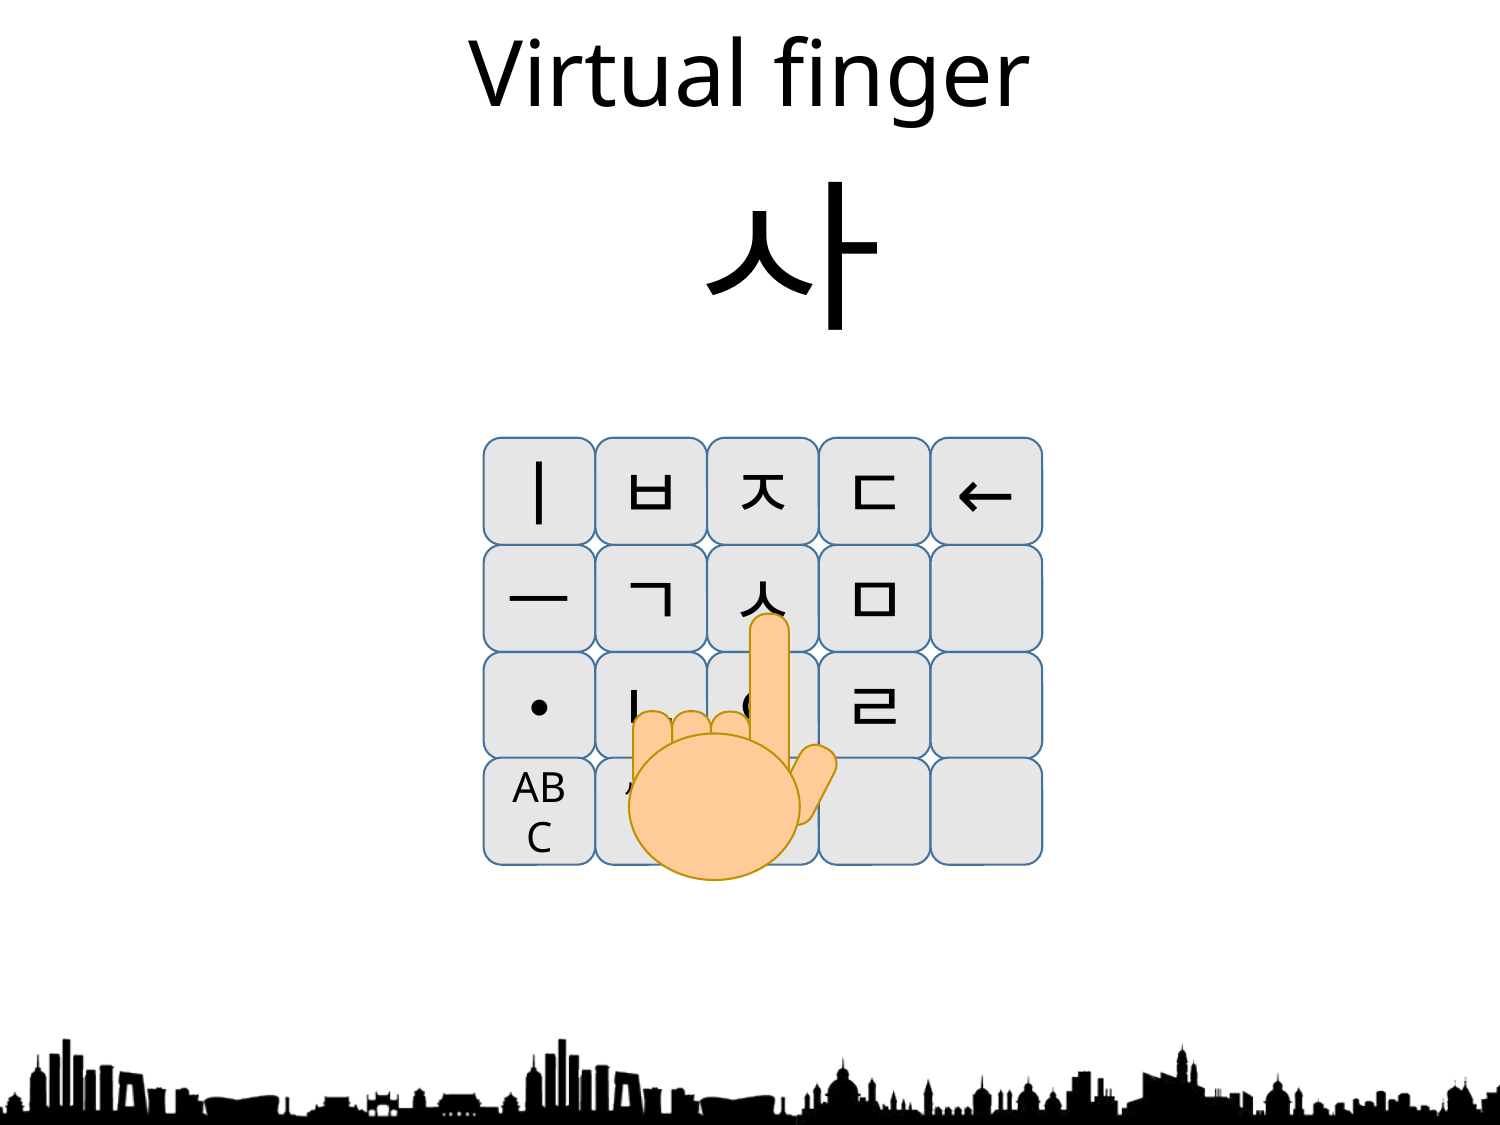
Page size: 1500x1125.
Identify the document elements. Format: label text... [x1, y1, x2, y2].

text_box ㅅ [667, 174, 833, 325]
text_box Virtual finger [0, 0, 1500, 141]
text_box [0, 1033, 1500, 1125]
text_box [629, 613, 826, 881]
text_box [483, 437, 1043, 865]
text_box ㅏ [748, 176, 915, 326]
